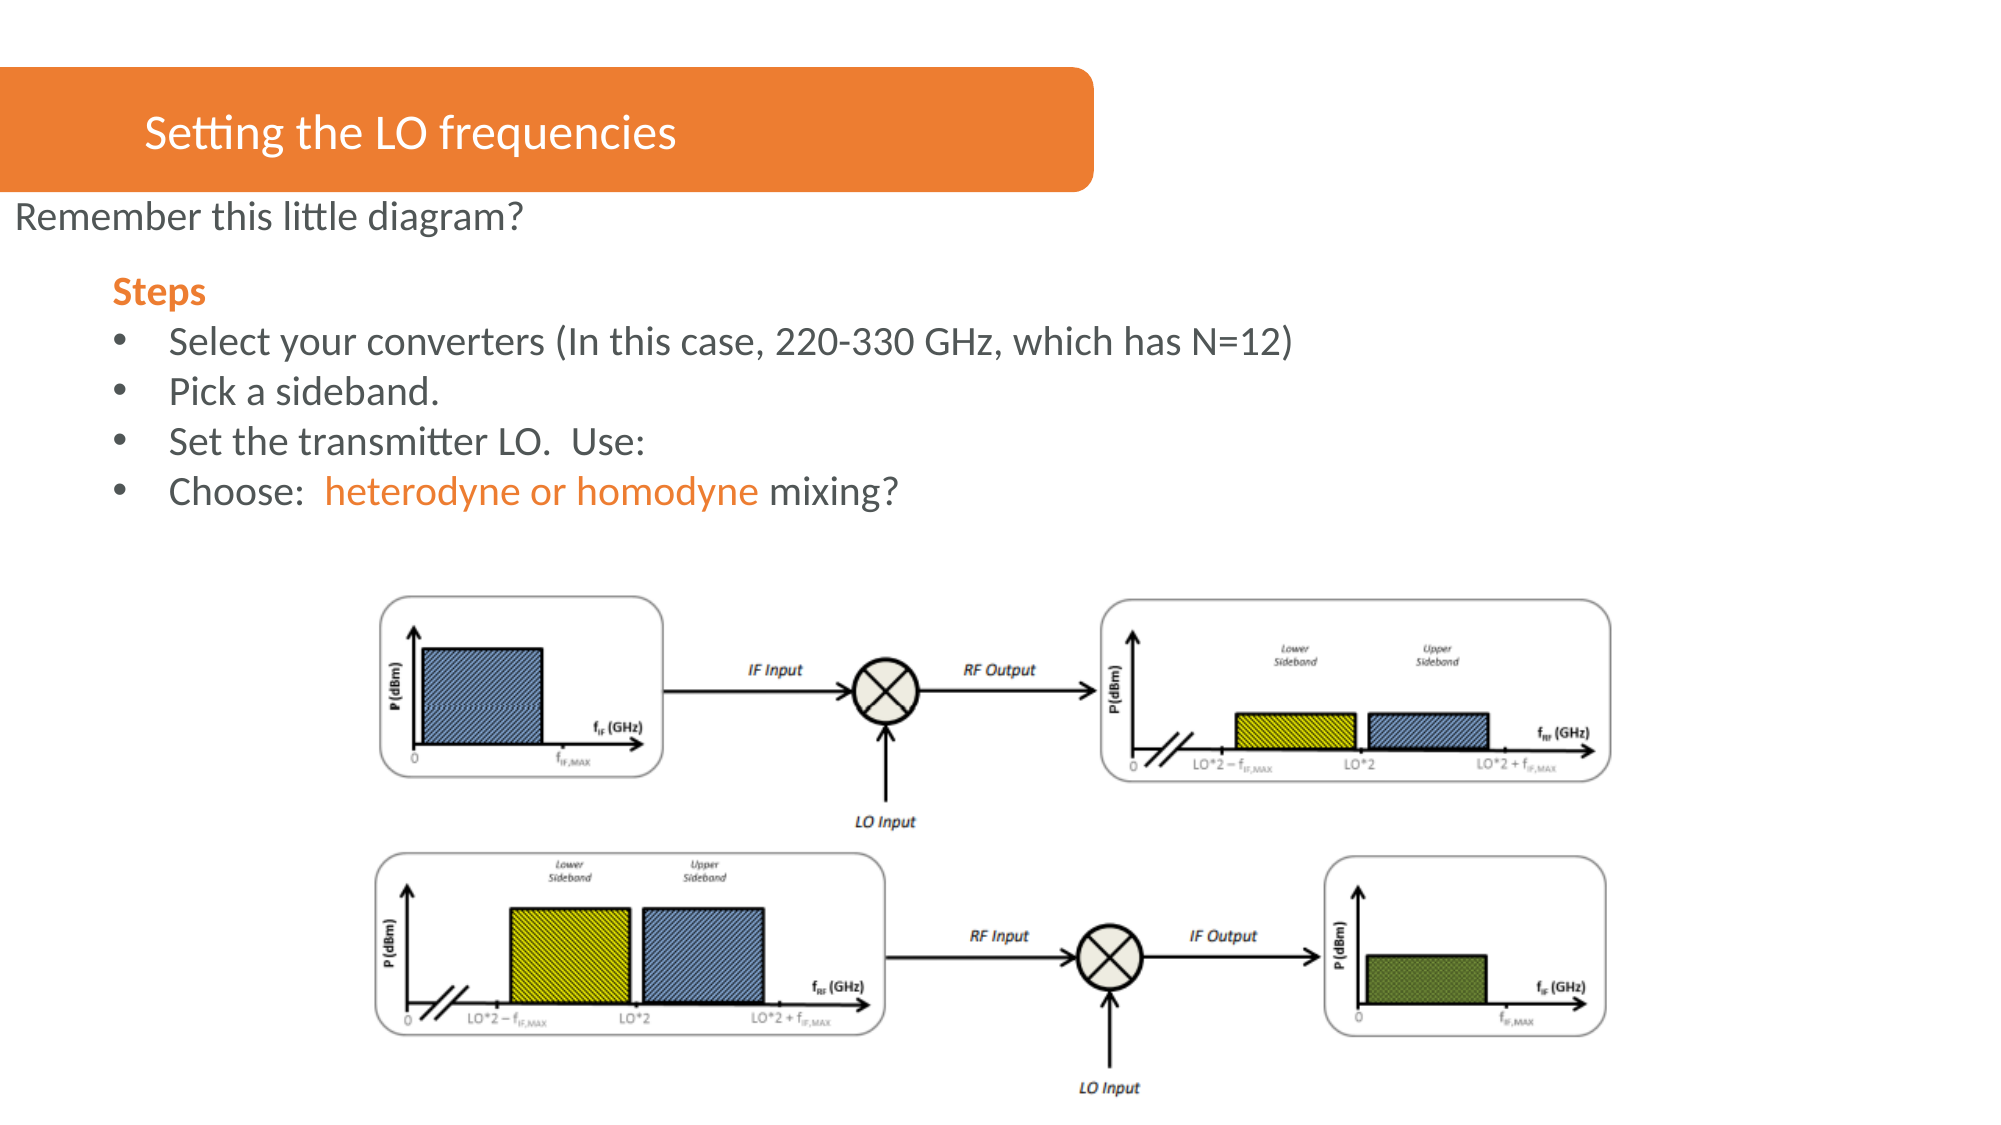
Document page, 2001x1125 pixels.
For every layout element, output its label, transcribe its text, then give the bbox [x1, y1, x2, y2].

picture [367, 577, 1633, 1125]
text_box Remember this little diagram? [0, 181, 1094, 247]
text_box Setting the LO frequencies [0, 66, 1095, 181]
